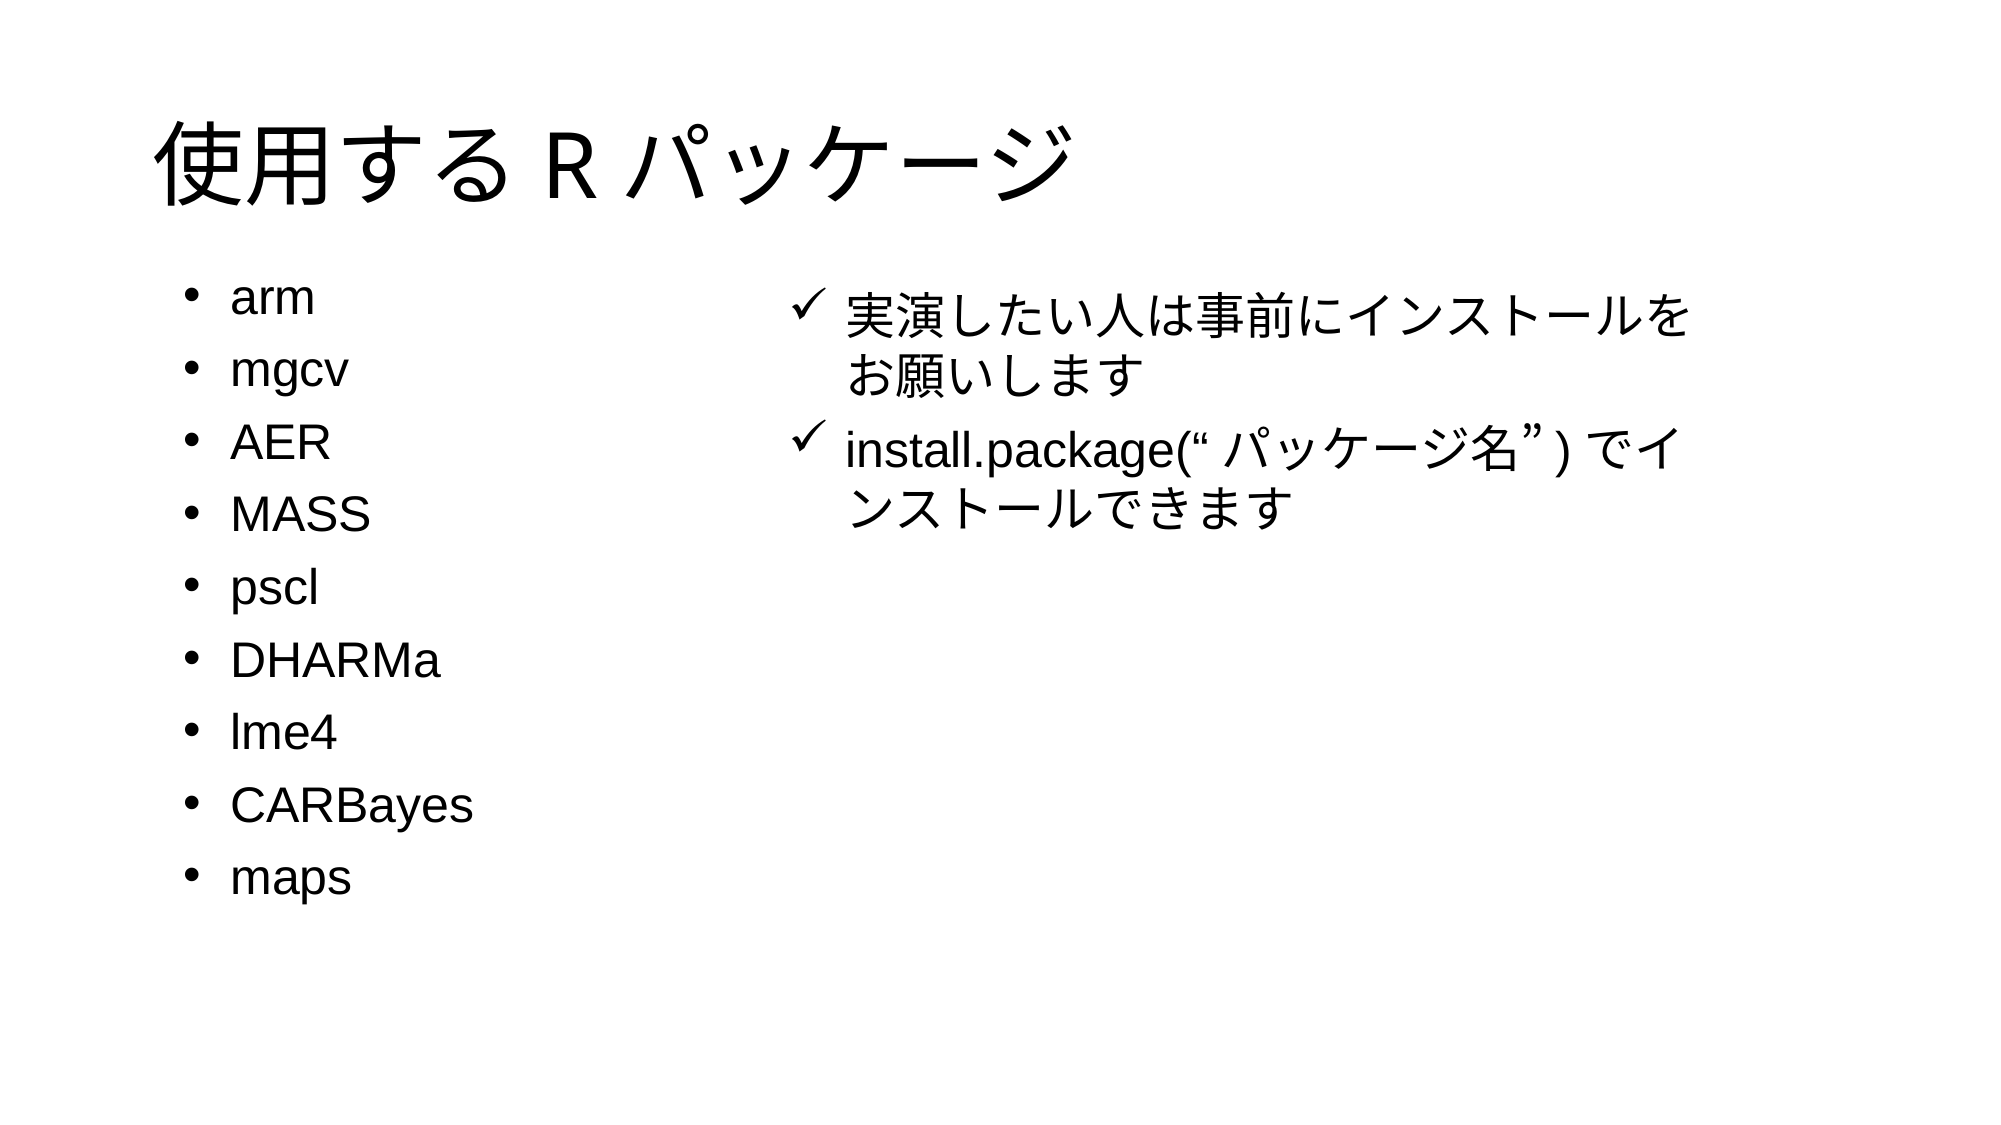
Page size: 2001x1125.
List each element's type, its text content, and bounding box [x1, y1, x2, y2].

text_box 実演したい人は事前にインストールをお願いします install.package(“パッケージ名”)でインストールできます [774, 277, 1735, 618]
text_box arm mgcv AER MASS pscl DHARMa lme4 CARBayes maps [168, 257, 490, 912]
title 使用するRパッケージ [137, 59, 1863, 278]
